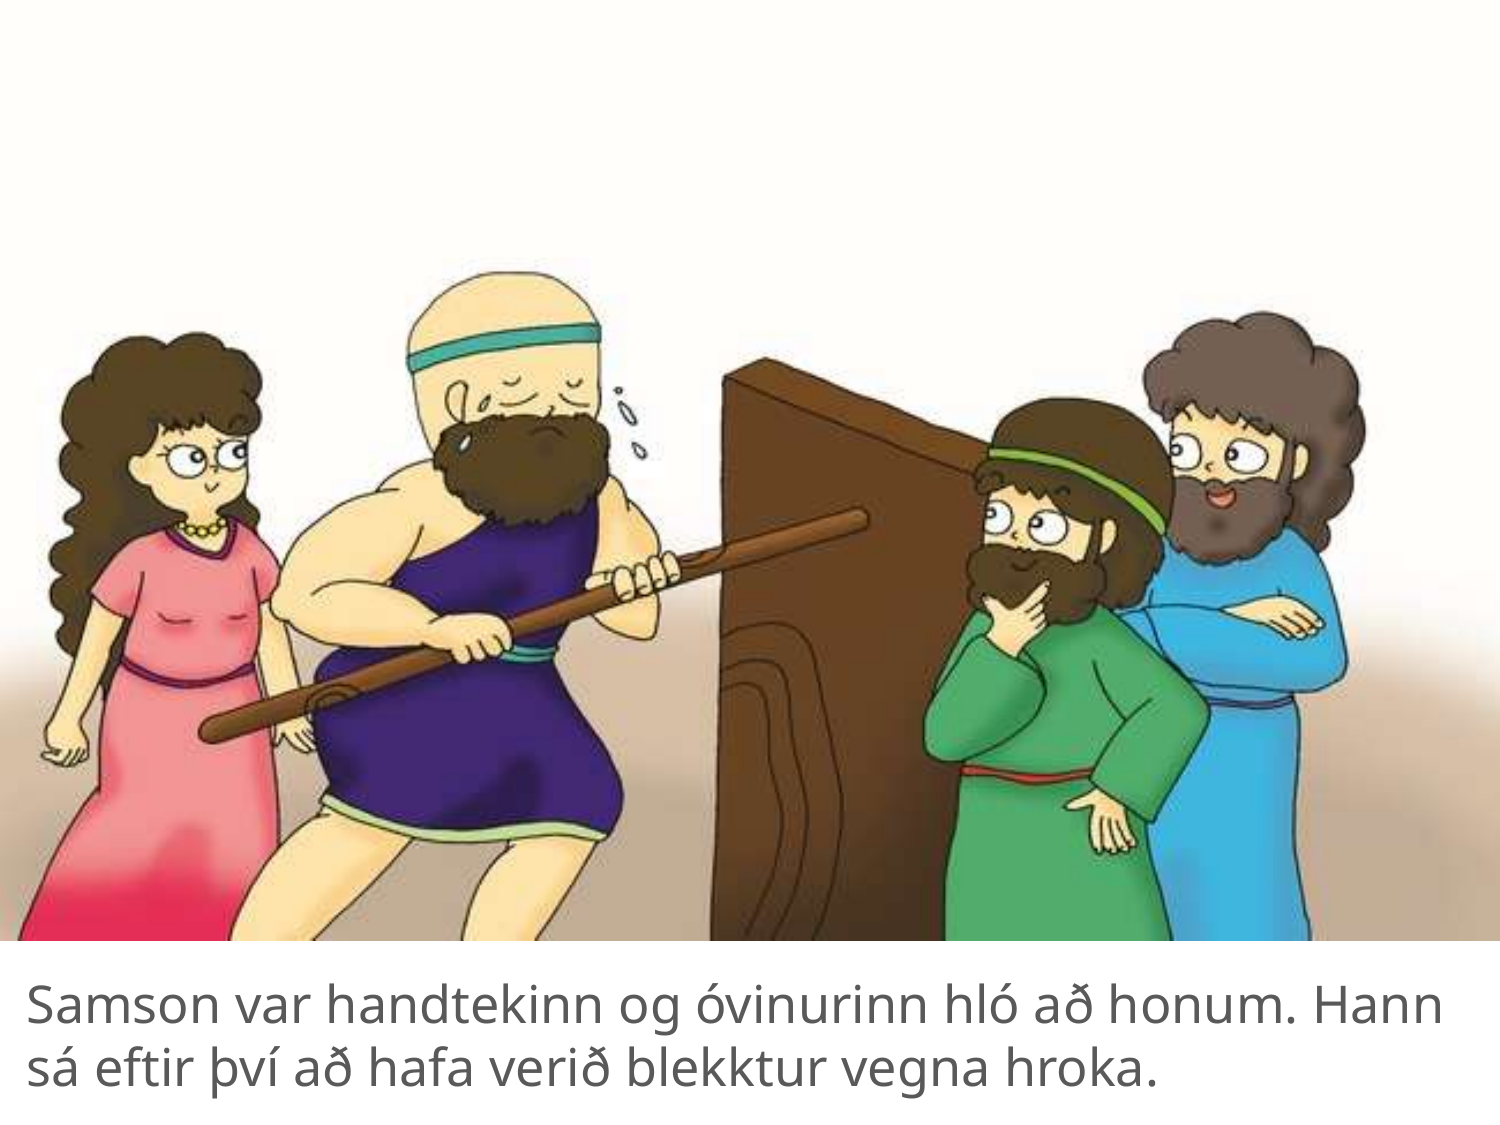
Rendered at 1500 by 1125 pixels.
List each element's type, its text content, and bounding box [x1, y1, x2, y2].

text_box Samson var handtekinn og óvinurinn hló að honum. Hann sá eftir því að hafa verið blekktur vegna hroka. [11, 964, 1498, 1104]
picture [0, 0, 1500, 941]
